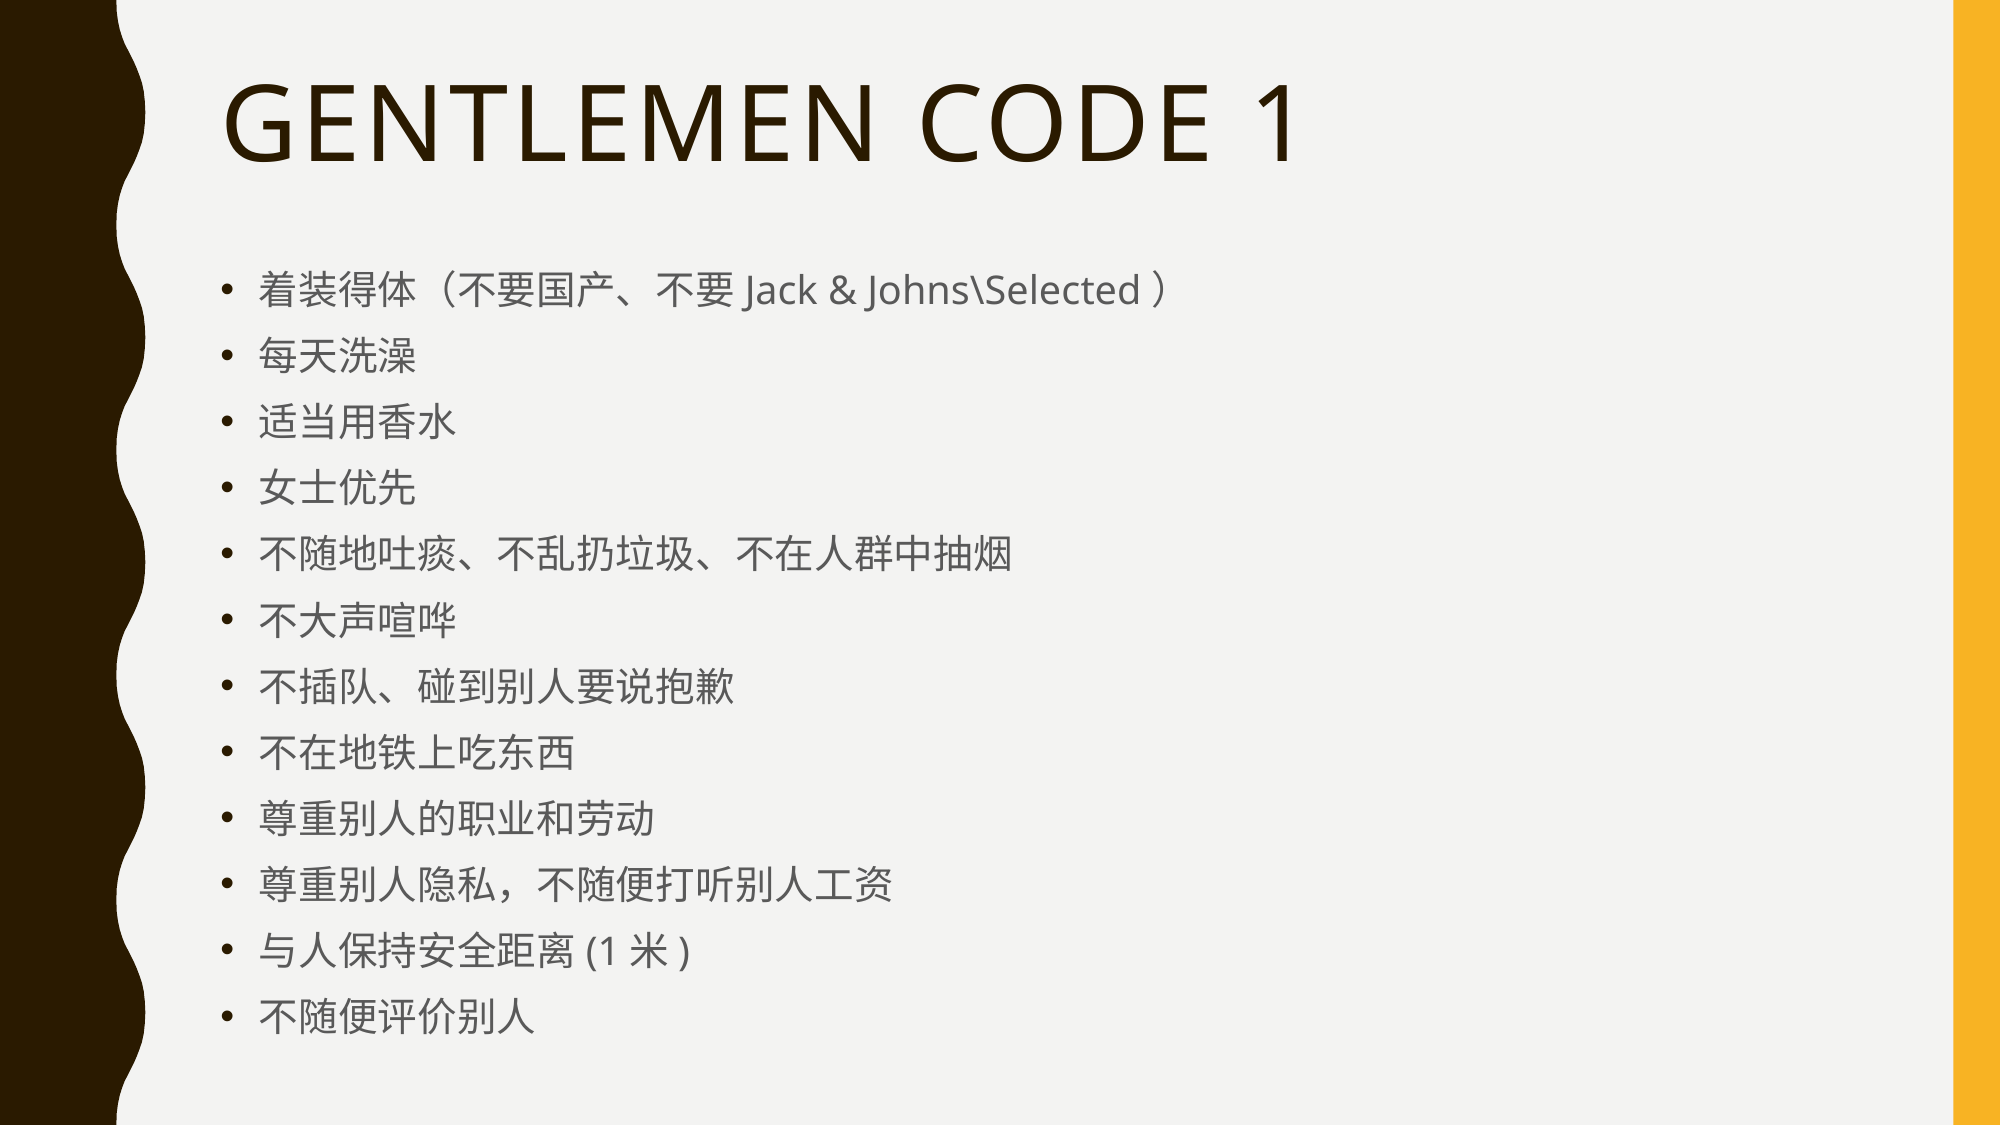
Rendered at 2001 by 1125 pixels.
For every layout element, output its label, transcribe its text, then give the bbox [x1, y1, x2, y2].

title Gentlemen code 1 [205, 62, 1875, 252]
list 着装得体（不要国产、不要Jack & Johns\Selected） 每天洗澡 适当用香水 女士优先 不随地吐痰、不乱扔垃圾、不在人群中抽烟 不大声喧哗 不插队、碰到别人要说抱歉 不在地铁上吃东西 尊重别人的职业和劳动 尊重别人隐私，不随便打听别人工资 与人保持安全距离(1米) 不随便评价别人 [205, 252, 1875, 1052]
